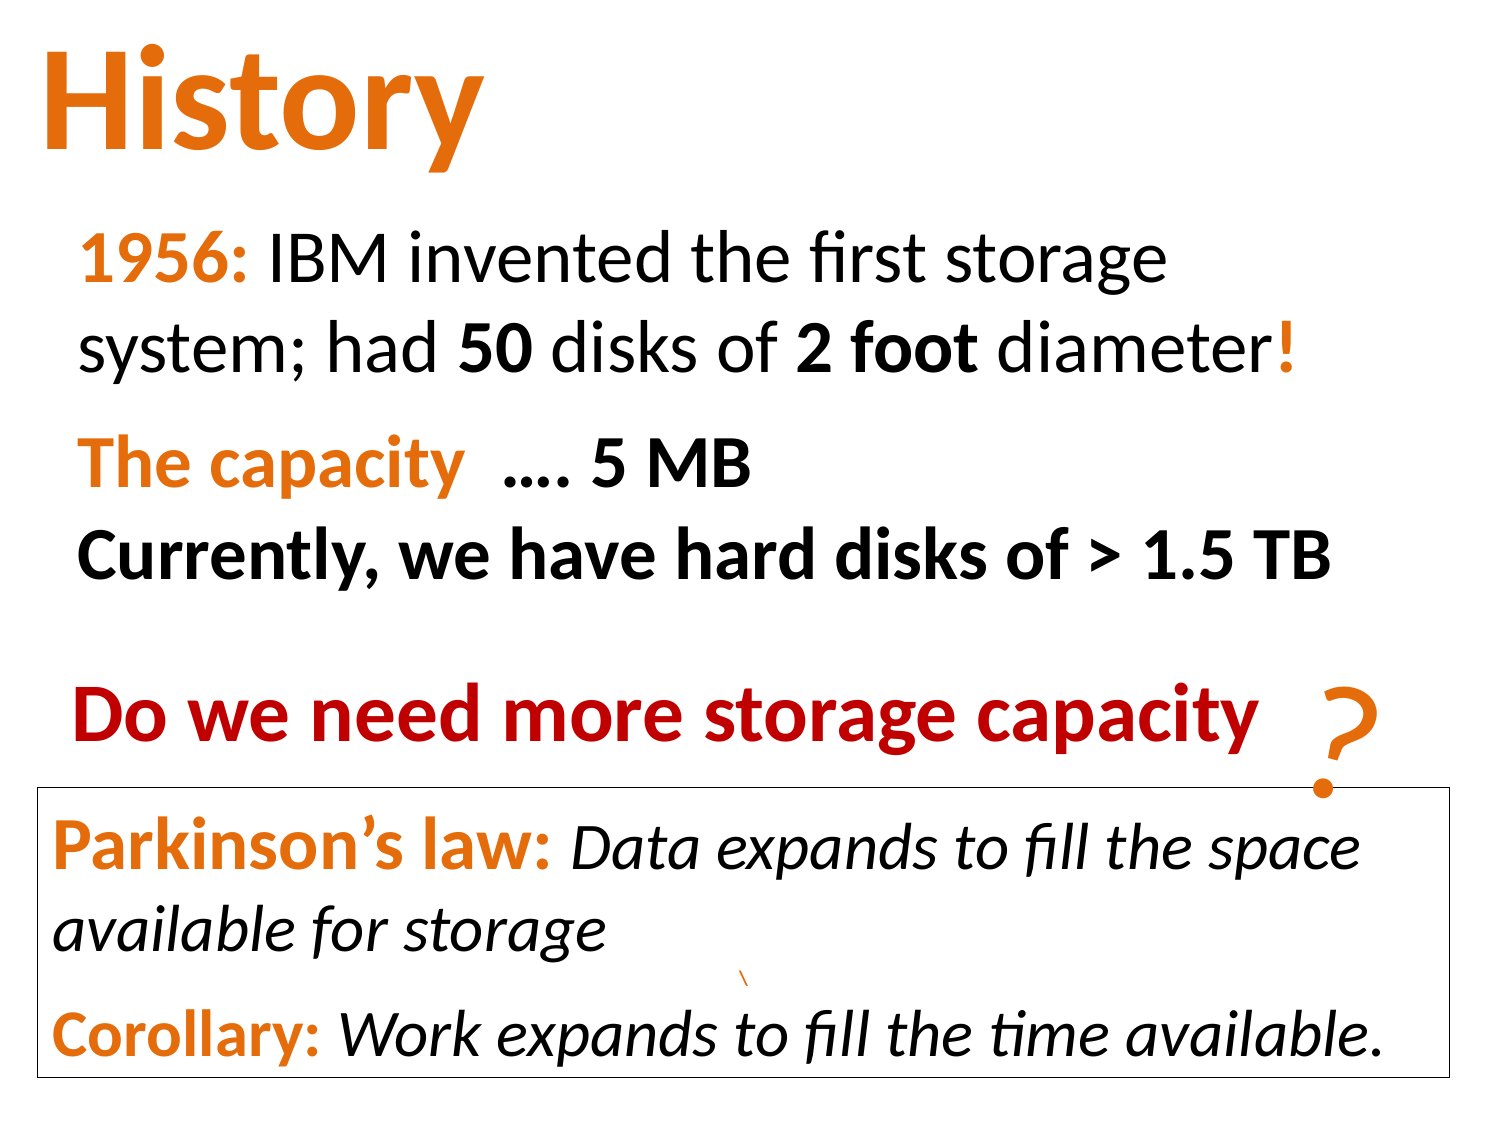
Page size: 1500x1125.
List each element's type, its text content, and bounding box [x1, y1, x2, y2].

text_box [49, 562, 1398, 845]
text_box Parkinson’s law: Data expands to fill the space available for storage \ Corollary: Work expands to fill the time available. [37, 787, 1450, 1078]
title History [0, 0, 525, 238]
text_box 1956: IBM invented the first storage system; had 50 disks of 2 foot diameter! The capacity …. 5 MB Currently, we have hard disks of > 1.5 TB [62, 200, 1388, 560]
